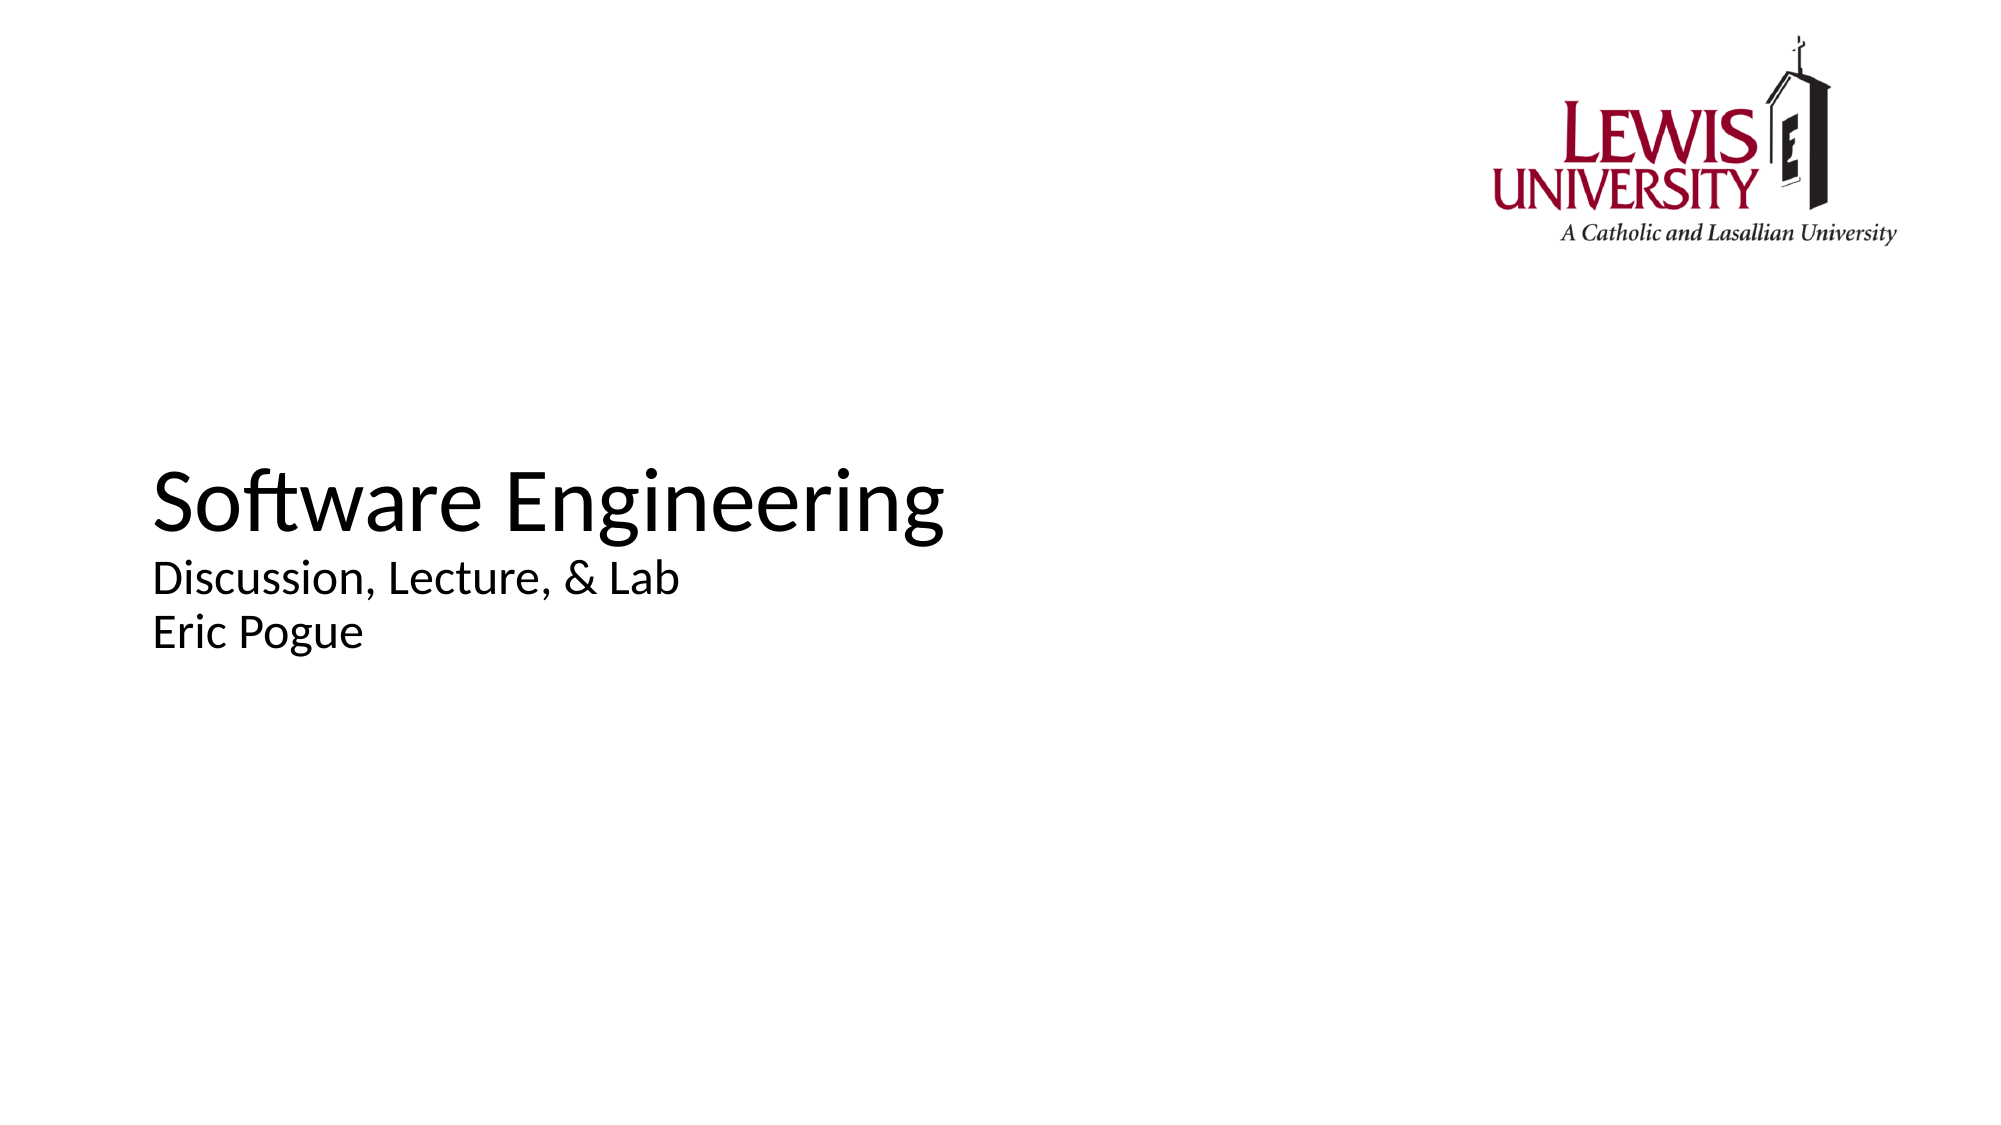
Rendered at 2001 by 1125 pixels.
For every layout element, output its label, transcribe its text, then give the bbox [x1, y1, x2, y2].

list Software Engineering Discussion, Lecture, & Lab Eric Pogue [137, 444, 1863, 681]
picture [1466, 25, 1903, 250]
